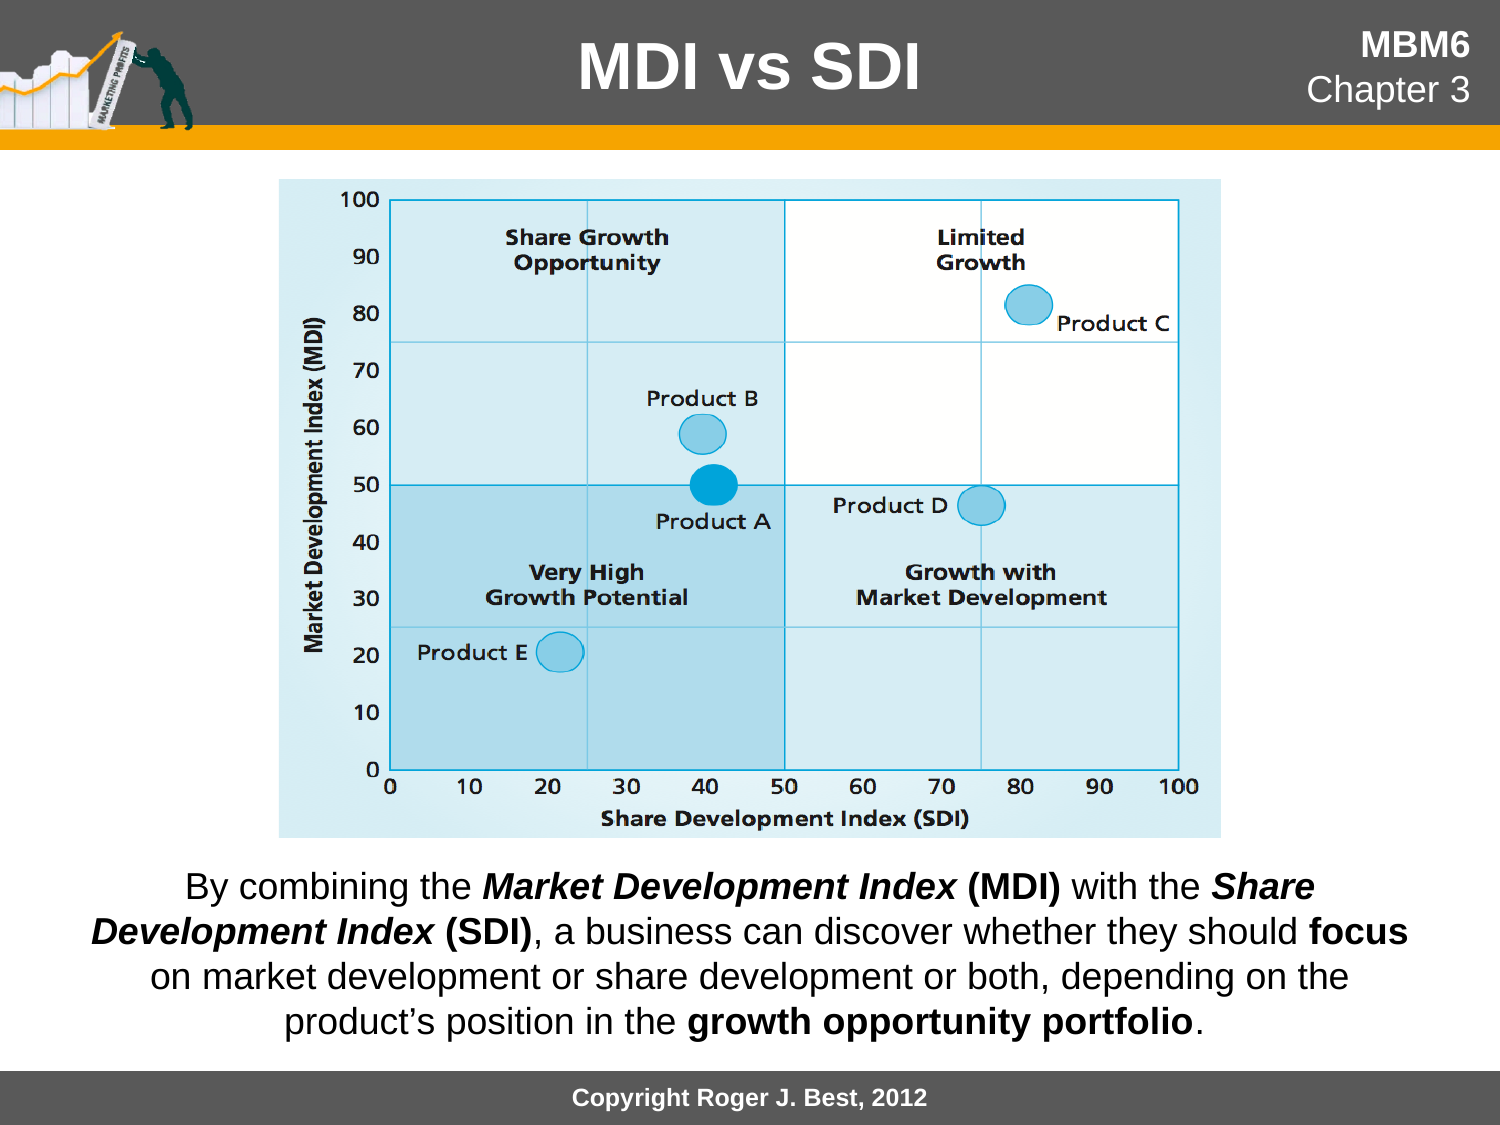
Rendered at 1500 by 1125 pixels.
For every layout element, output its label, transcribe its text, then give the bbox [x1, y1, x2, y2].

text_box [0, 1069, 1500, 1125]
text_box [0, 123, 1500, 152]
text_box MBM6 Chapter 3 [1259, 12, 1486, 118]
text_box [0, 0, 1500, 123]
picture [0, 21, 214, 136]
text_box By combining the Market Development Index (MDI) with the Share Development Index (SDI), a business can discover whether they should focus on market development or share development or both, depending on the product’s position in the growth opportunity portfolio. [62, 854, 1437, 1050]
text_box Copyright Roger J. Best, 2012 [543, 1074, 957, 1120]
picture [278, 178, 1222, 839]
text_box MDI vs SDI [200, 15, 1259, 111]
